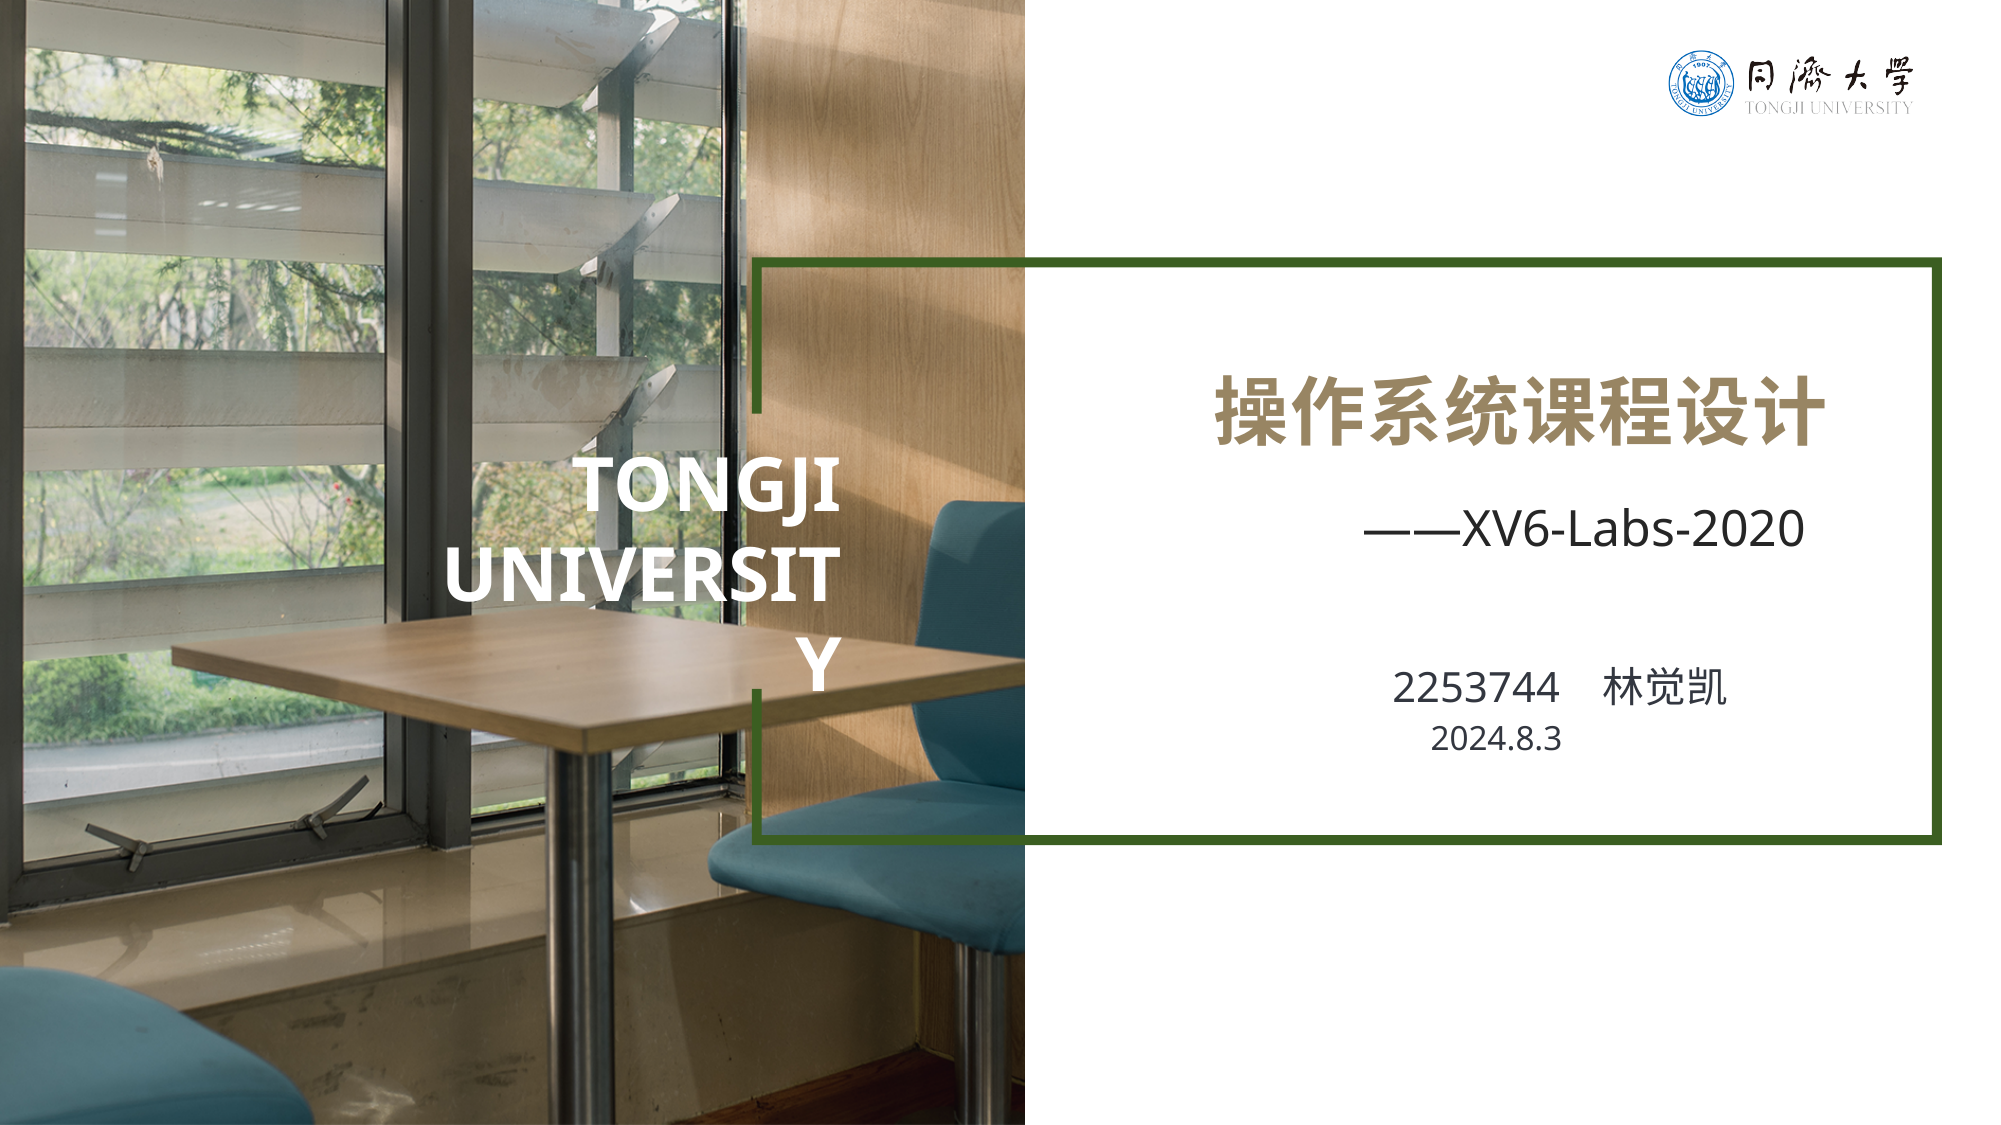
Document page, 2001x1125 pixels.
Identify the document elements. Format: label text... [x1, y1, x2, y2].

picture [1651, 11, 1930, 154]
text_box ——XV6-Labs-2020 [1123, 488, 1921, 564]
text_box 操作系统课程设计 [1048, 339, 1948, 463]
text_box 2253744 林觉凯 2024.8.3 [1295, 606, 1749, 815]
text_box [1026, 463, 1943, 846]
picture [0, 0, 1026, 1125]
text_box [1026, 256, 1943, 339]
